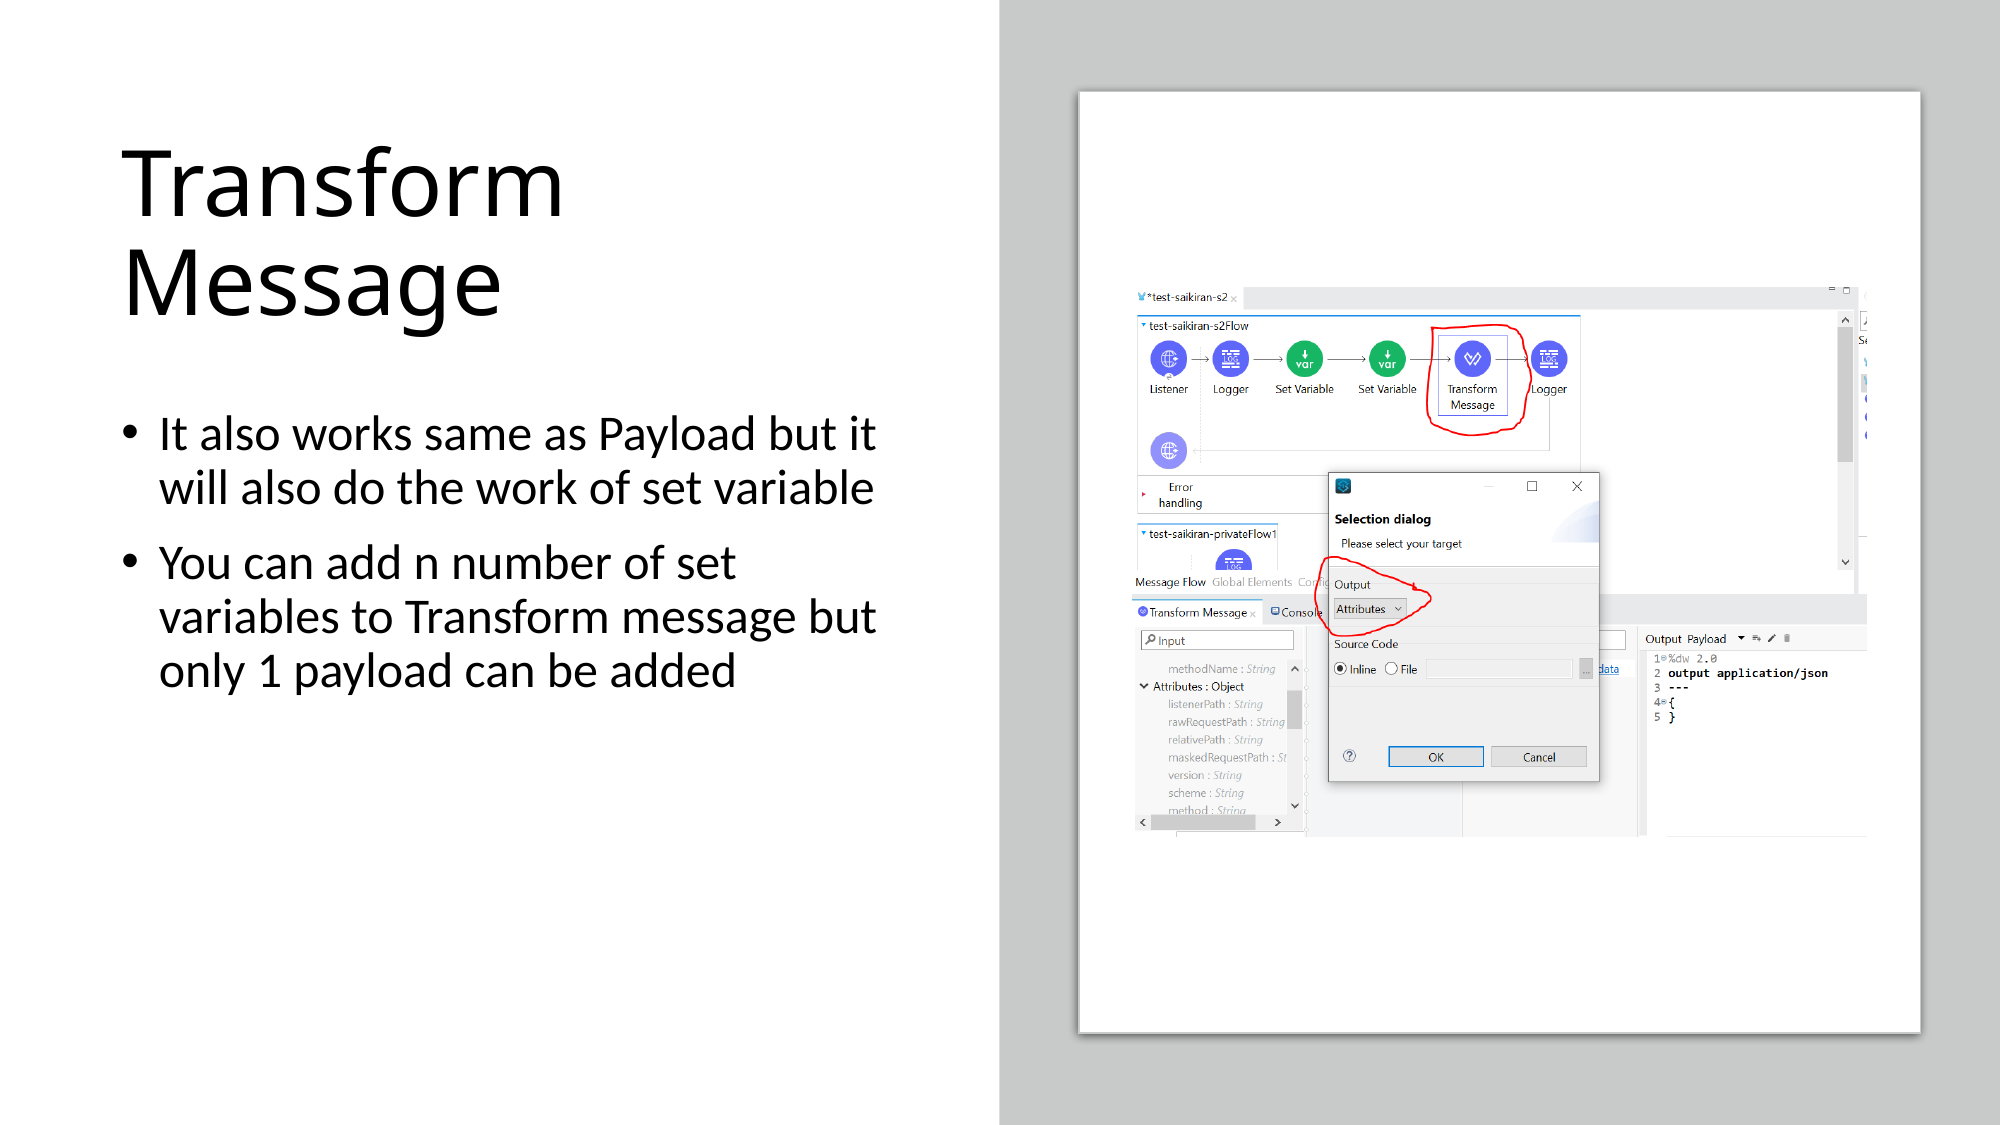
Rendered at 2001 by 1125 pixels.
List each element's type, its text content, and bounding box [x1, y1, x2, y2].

title Transform Message [106, 103, 918, 370]
picture [1132, 287, 1867, 837]
list It also works same as Payload but it will also do the work of set variable You can add n number of set variables to Transform message but only 1 payload can be added [106, 399, 918, 1021]
text_box [998, 0, 2000, 1125]
text_box [1078, 90, 1922, 1034]
